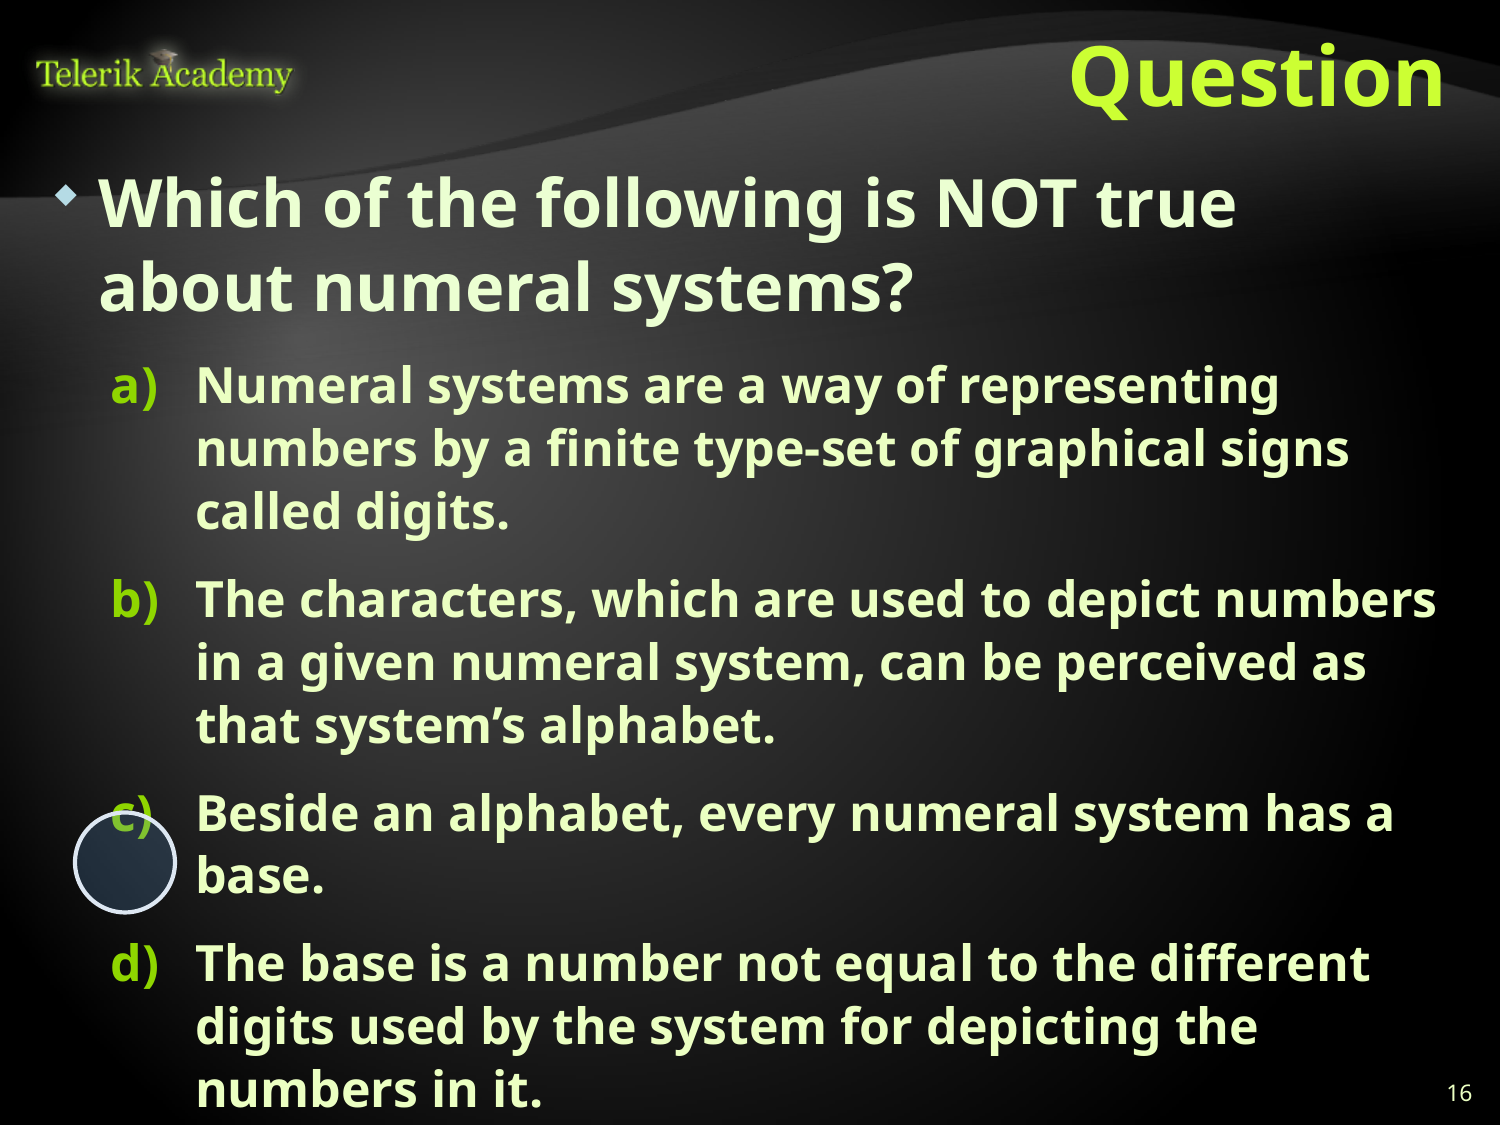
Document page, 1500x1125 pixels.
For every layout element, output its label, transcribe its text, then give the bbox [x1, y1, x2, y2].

text_box [72, 810, 178, 915]
picture [0, 0, 1500, 1125]
slide_number 16 [1412, 1074, 1488, 1113]
title Question [300, 12, 1463, 149]
list Which of the following is NOT true about numeral systems? Numeral systems are a way of representing numbers by a finite type-set of graphical signs called digits. The characters, which are used to depict numbers in a given numeral system, can be perceived as that system’s alphabet. Beside an alphabet, every numeral system has a base. The base is a number not equal to the different digits used by the system for depicting the numbers in it. [37, 149, 1463, 1075]
